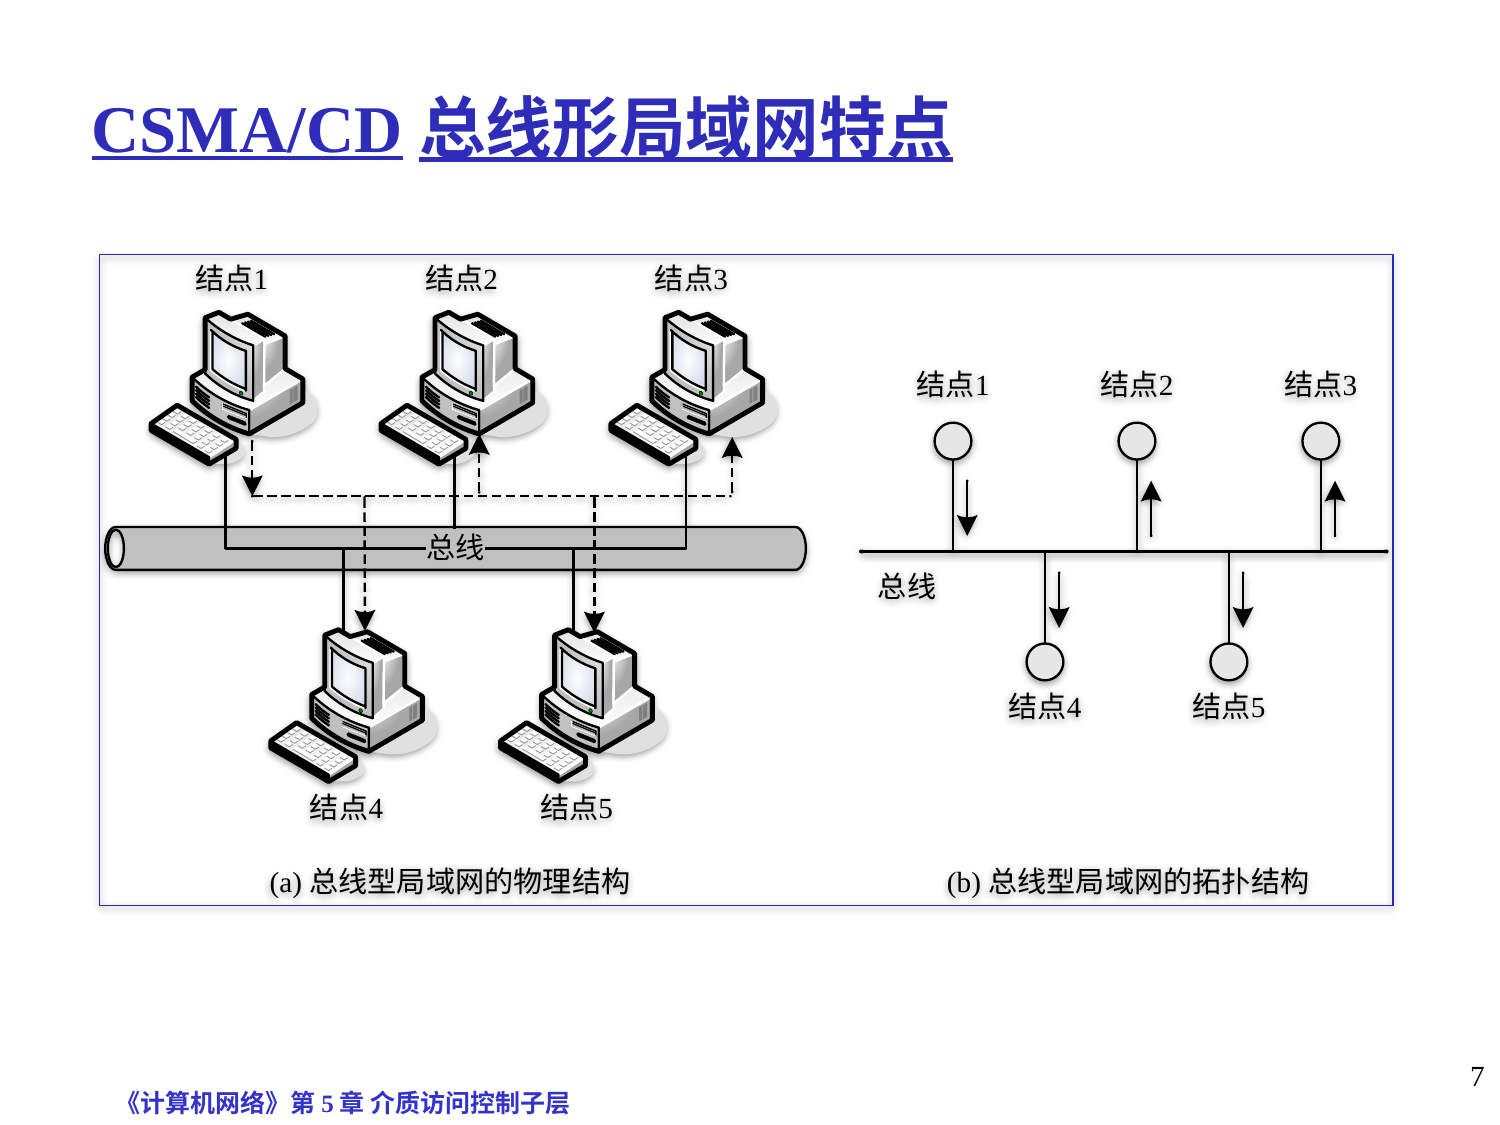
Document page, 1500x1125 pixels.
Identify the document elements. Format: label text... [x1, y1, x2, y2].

slide_number 7 [1187, 1049, 1500, 1125]
picture [100, 255, 1393, 905]
list CSMA/CD总线形局域网特点 [76, 77, 1352, 894]
footer 《计算机网络》第5章 介质访问控制子层 [100, 1049, 976, 1125]
